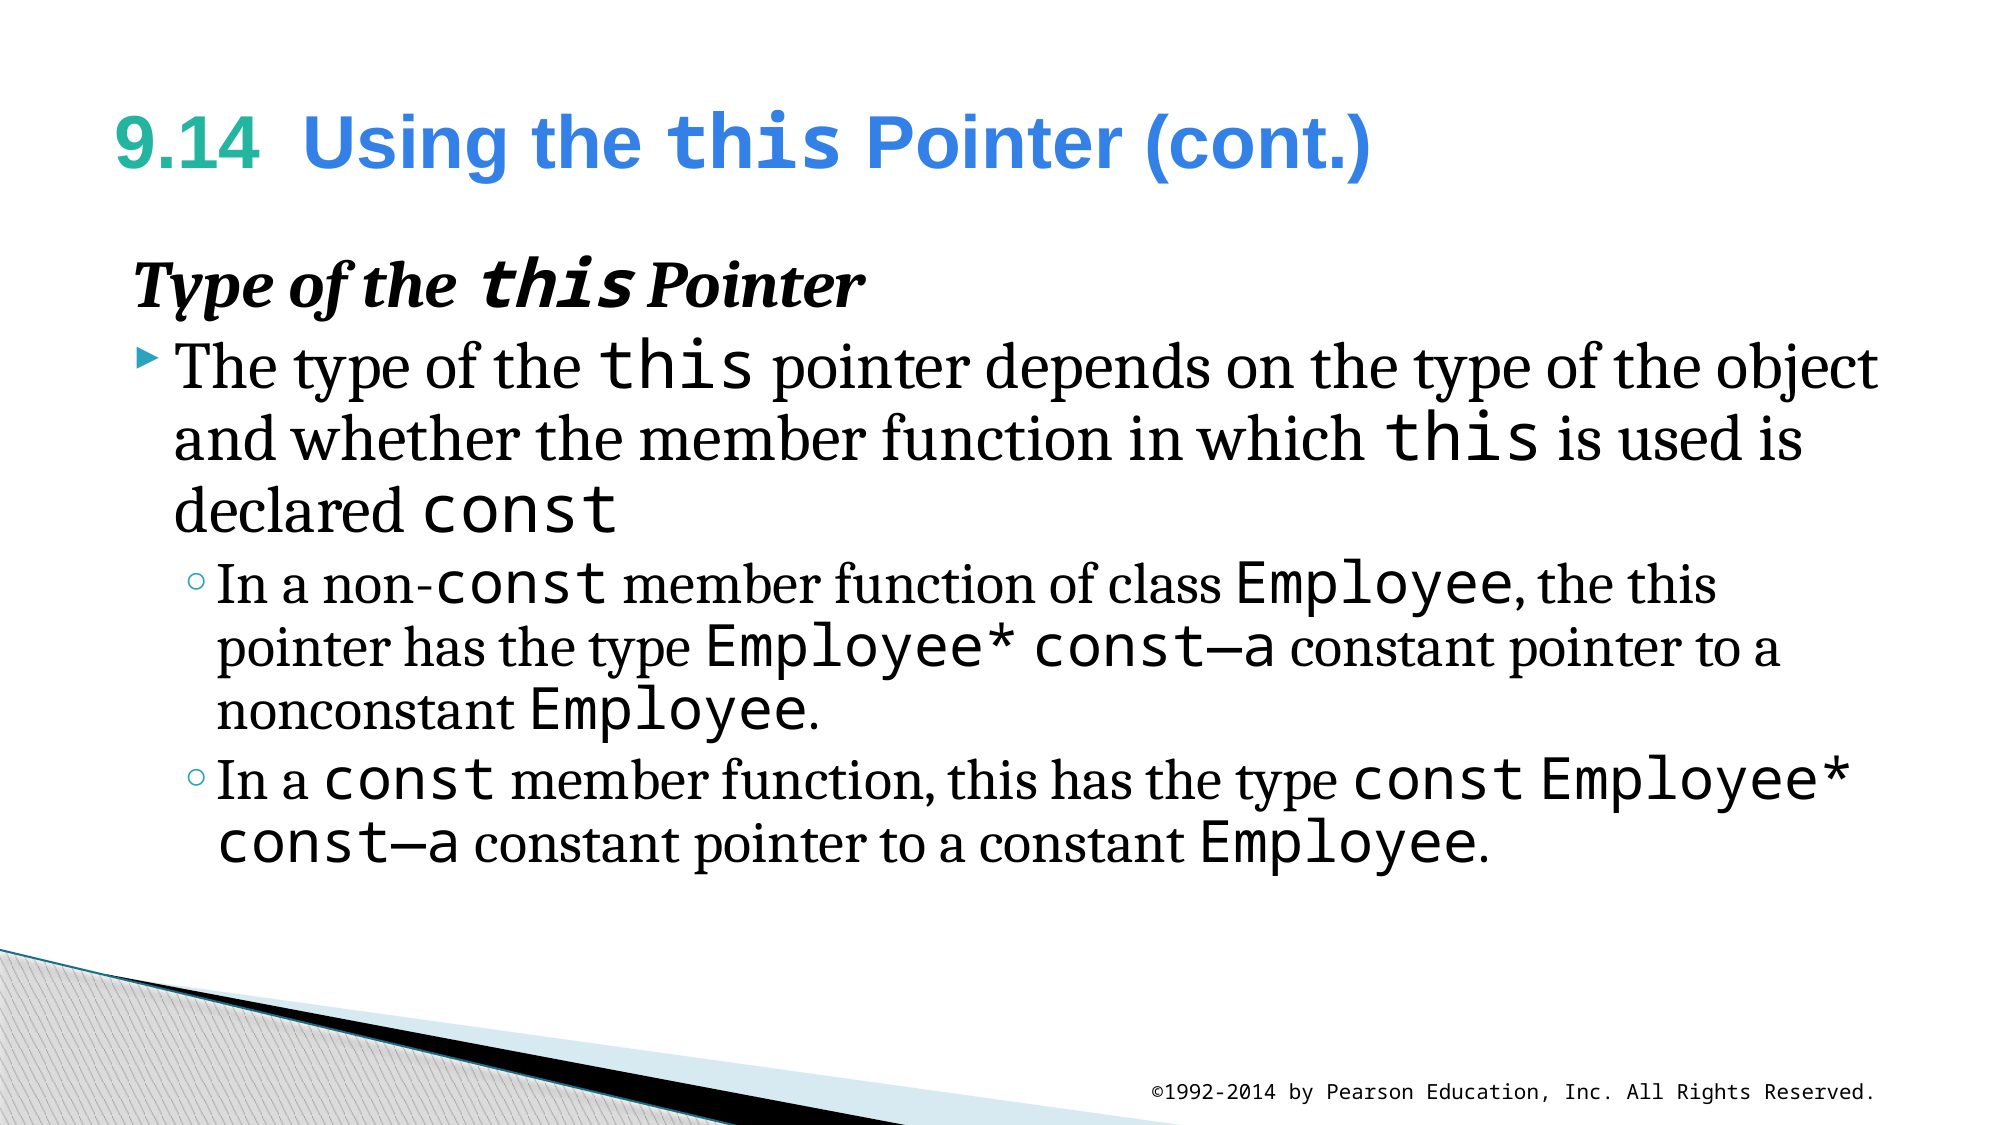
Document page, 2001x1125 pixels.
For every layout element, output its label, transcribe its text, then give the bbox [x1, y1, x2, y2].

title 9.14 Using the this Pointer (cont.) [99, 45, 1900, 233]
footer ©1992-2014 by Pearson Education, Inc. All Rights Reserved. [866, 1051, 1892, 1112]
list Type of the this Pointer The type of the this pointer depends on the type of the object and whether the member function in which this is used is declared const In a non-const member function of class Employee, the this pointer has the type Employee* const—a constant pointer to a nonconstant Employee. In a const member function, this has the type const Employee* const—a constant pointer to a constant Employee. [99, 242, 1900, 986]
